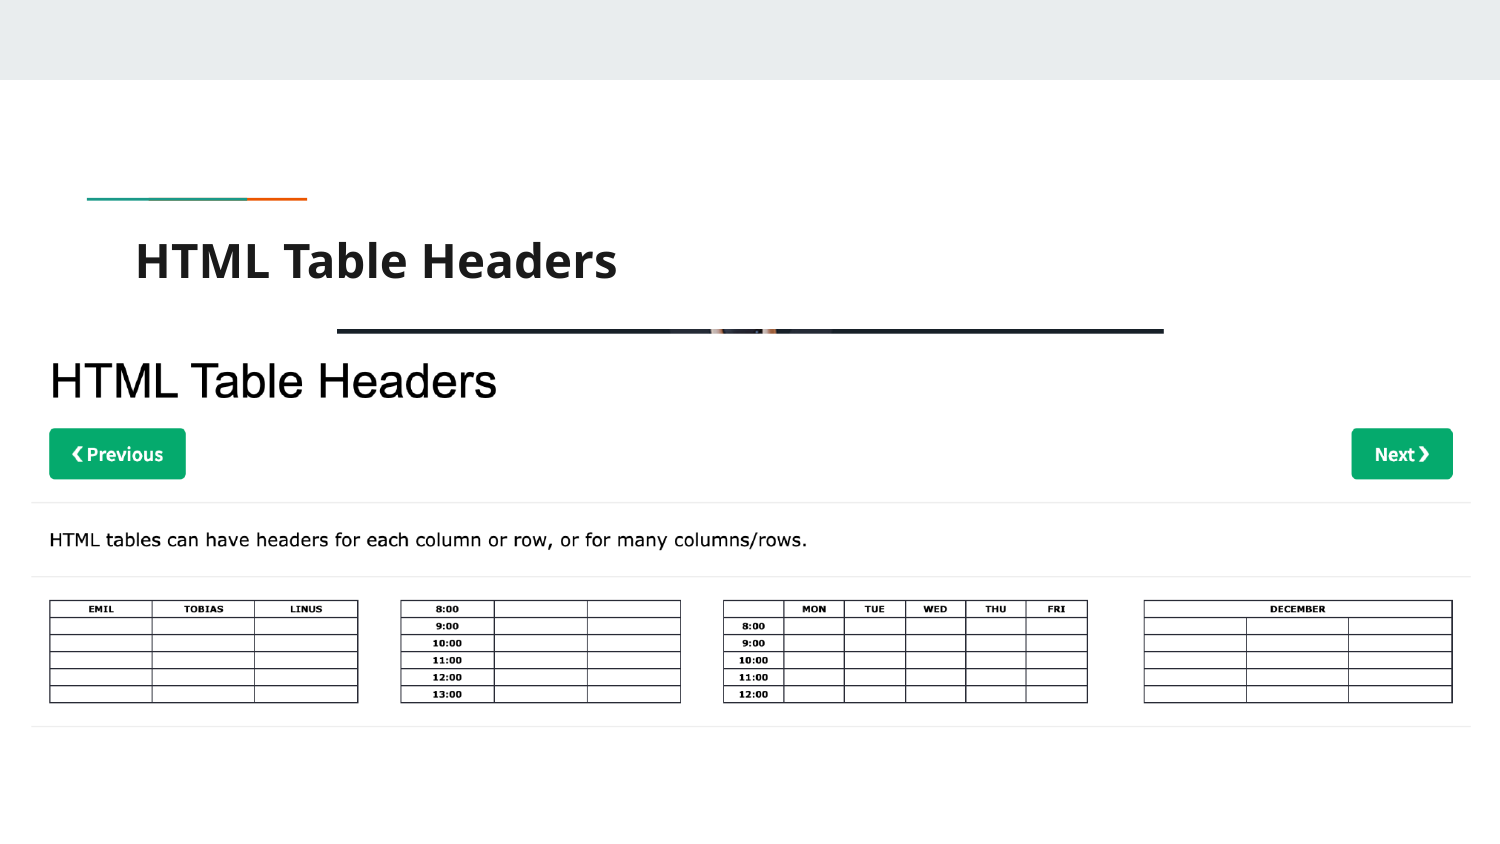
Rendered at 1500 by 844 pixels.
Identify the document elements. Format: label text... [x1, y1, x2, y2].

title HTML Table Headers [119, 216, 1381, 305]
picture [24, 328, 1476, 728]
